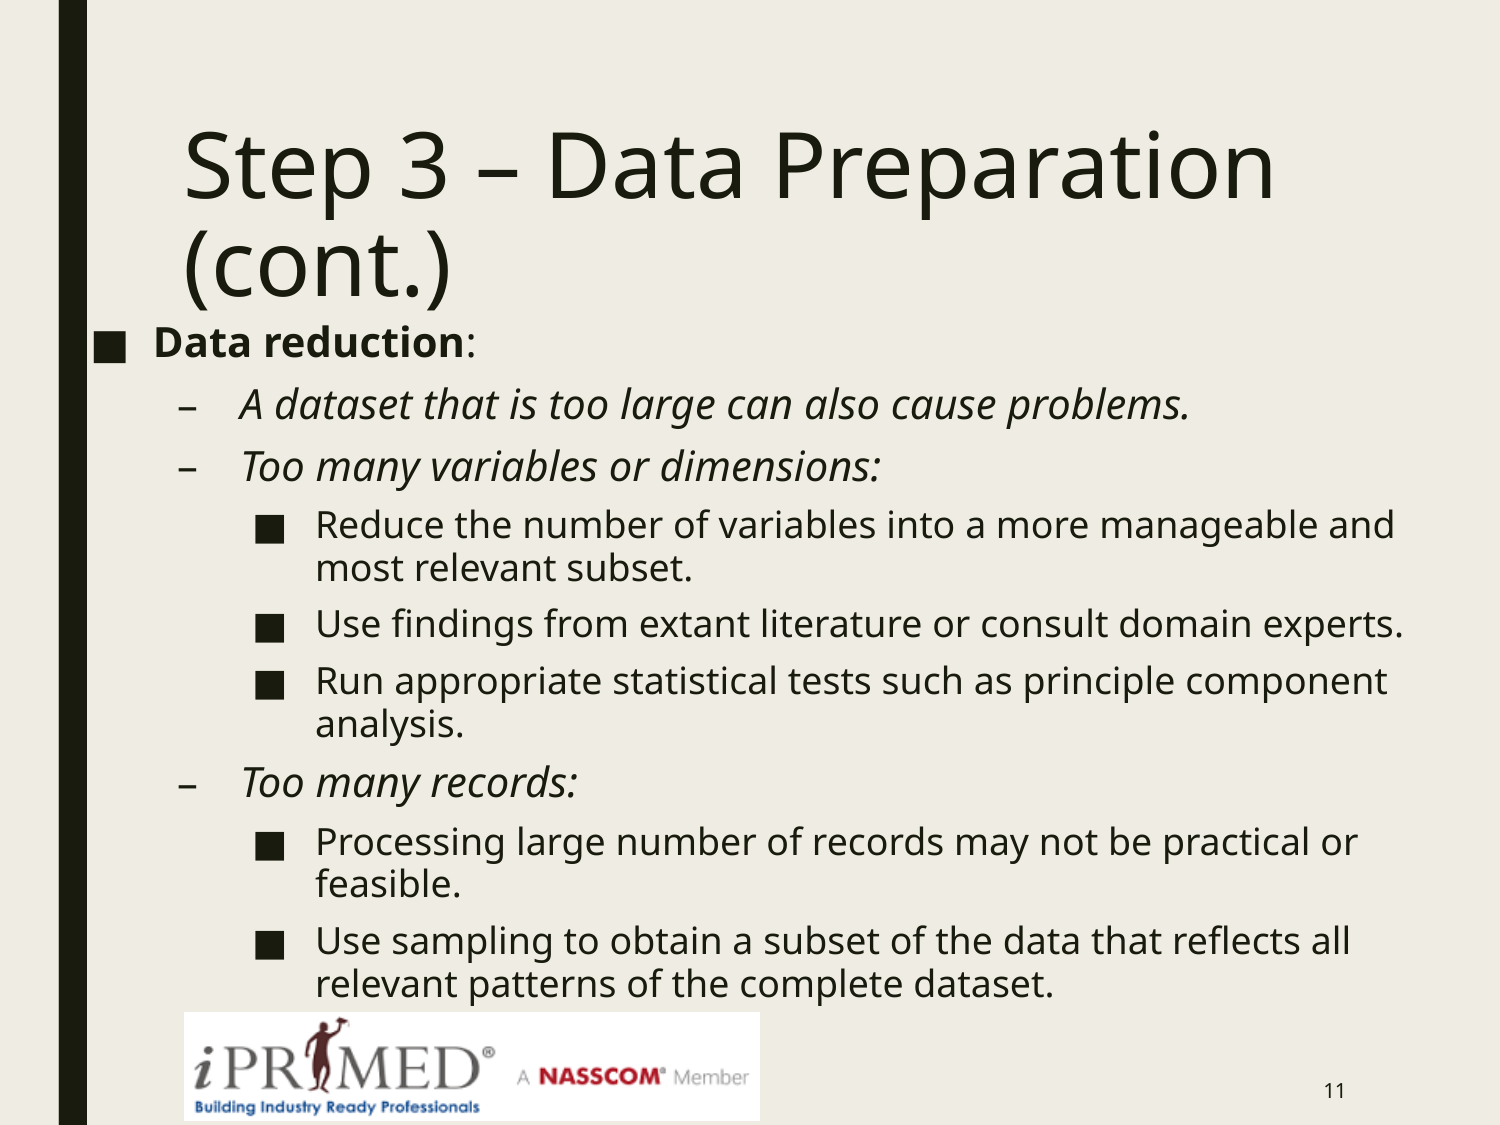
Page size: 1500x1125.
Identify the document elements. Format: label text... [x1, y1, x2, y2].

picture [184, 1038, 760, 1121]
title Step 3 – Data Preparation (cont.) [168, 112, 1351, 312]
slide_number 10 [1165, 1058, 1362, 1125]
list Data reduction: A dataset that is too large can also cause problems. Too many variables or dimensions: Reduce the number of variables into a more manageable and most relevant subset. Use findings from extant literature or consult domain experts. Run appropriate statistical tests such as principle component analysis. Too many records: Processing large number of records may not be practical or feasible. Use sampling to obtain a subset of the data that reflects all relevant patterns of the complete dataset. [75, 312, 1425, 1038]
